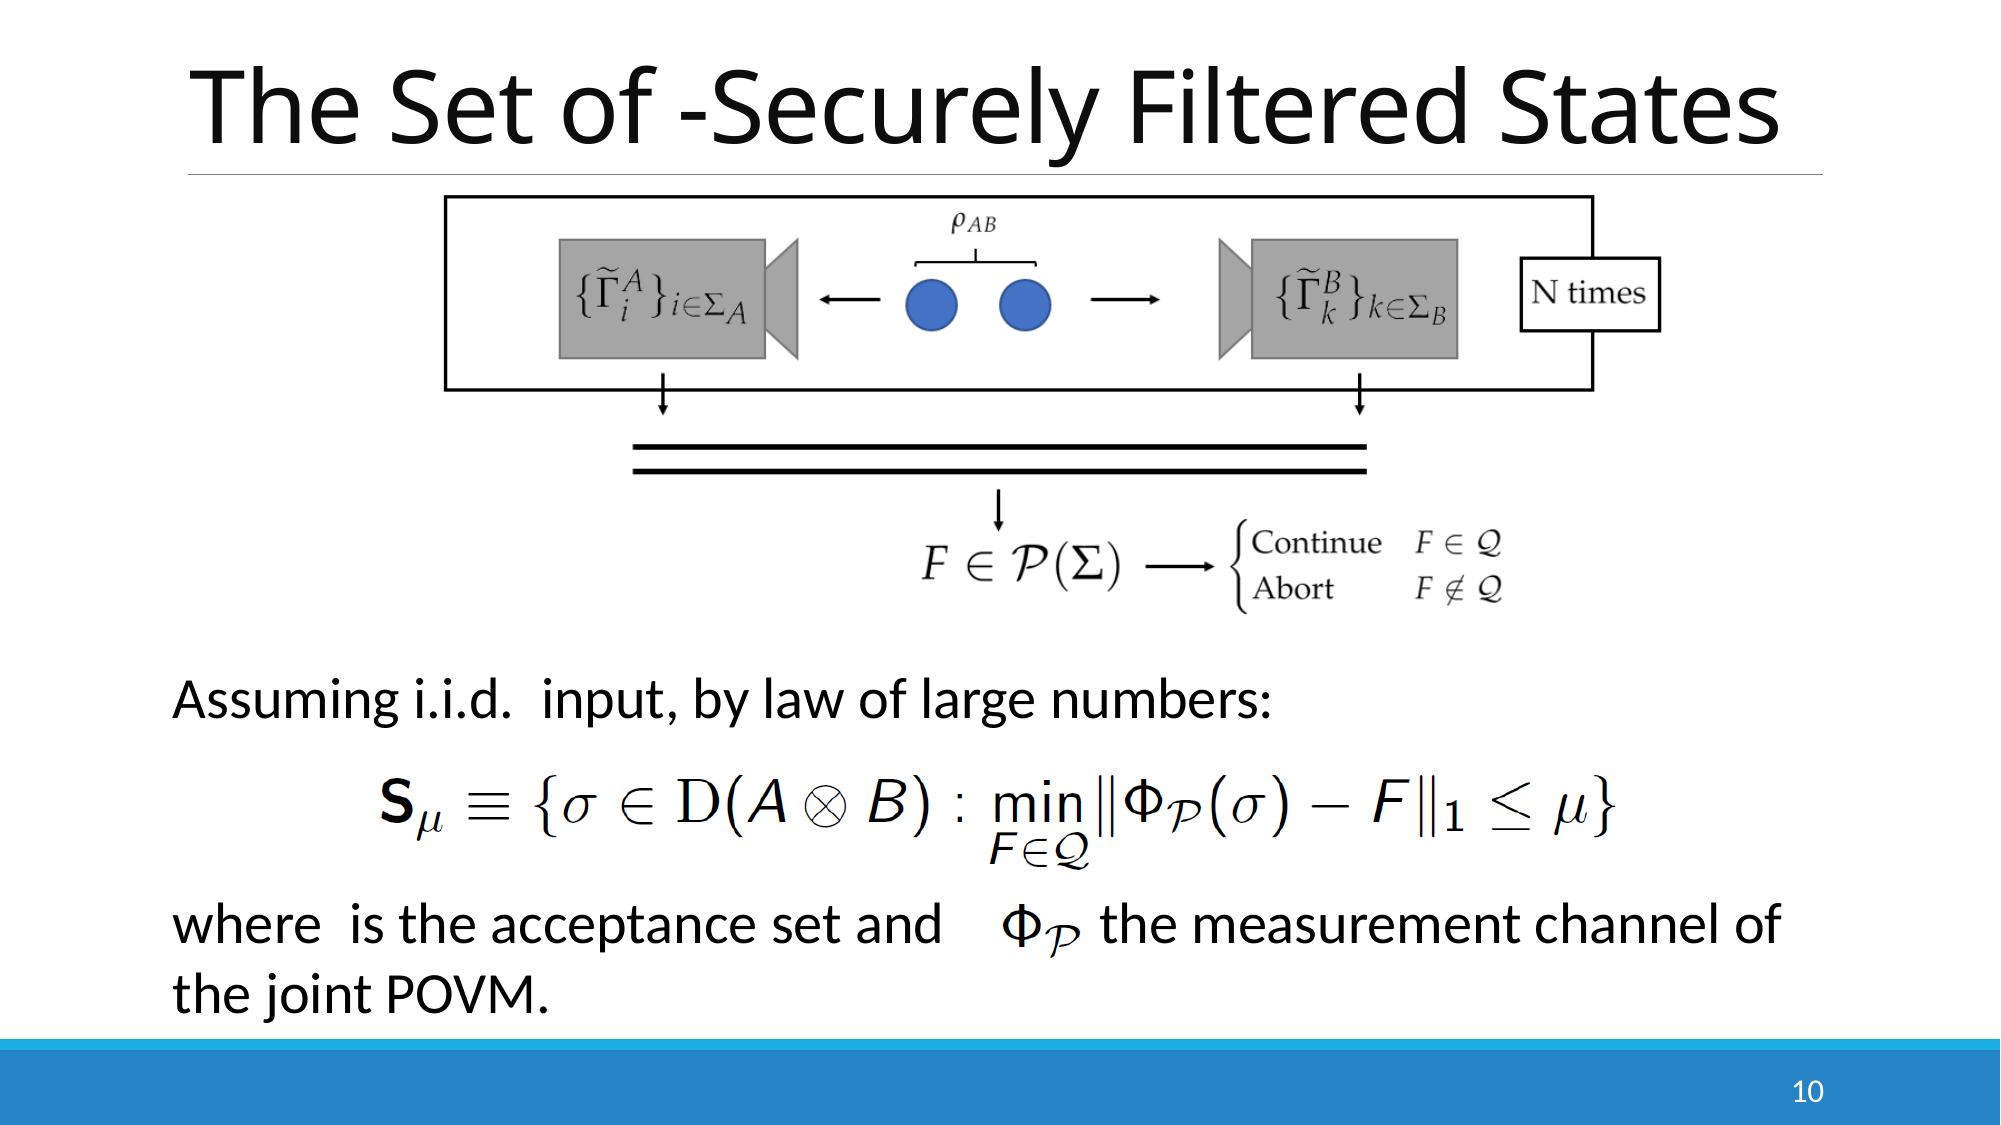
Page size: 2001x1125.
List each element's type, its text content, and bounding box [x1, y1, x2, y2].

slide_number 10 [1624, 1059, 1840, 1120]
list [424, 184, 1679, 634]
picture [361, 752, 1639, 1014]
